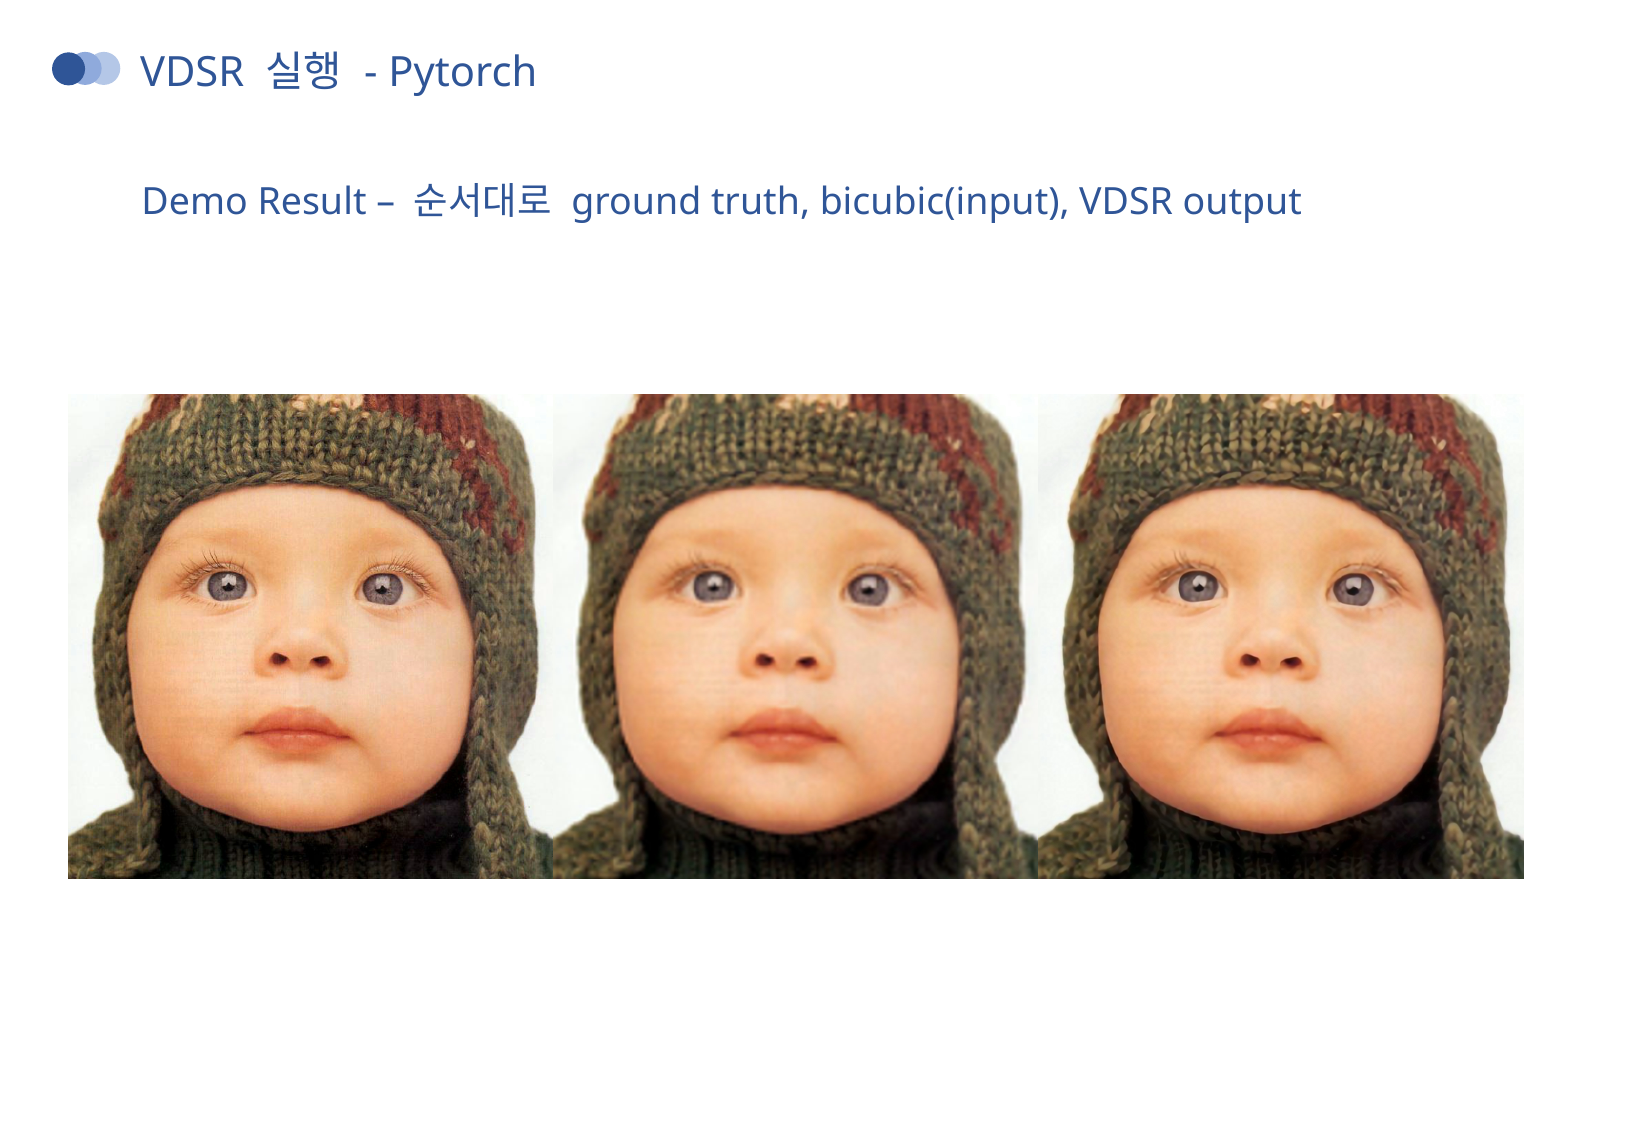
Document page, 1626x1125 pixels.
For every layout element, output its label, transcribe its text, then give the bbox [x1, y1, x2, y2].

picture [68, 394, 1524, 880]
text_box VDSR 실행 - Pytorch [125, 37, 912, 103]
text_box Demo Result – 순서대로 ground truth, bicubic(input), VDSR output [126, 169, 1354, 230]
text_box [76, 50, 103, 86]
text_box [95, 50, 122, 86]
text_box [50, 51, 87, 87]
